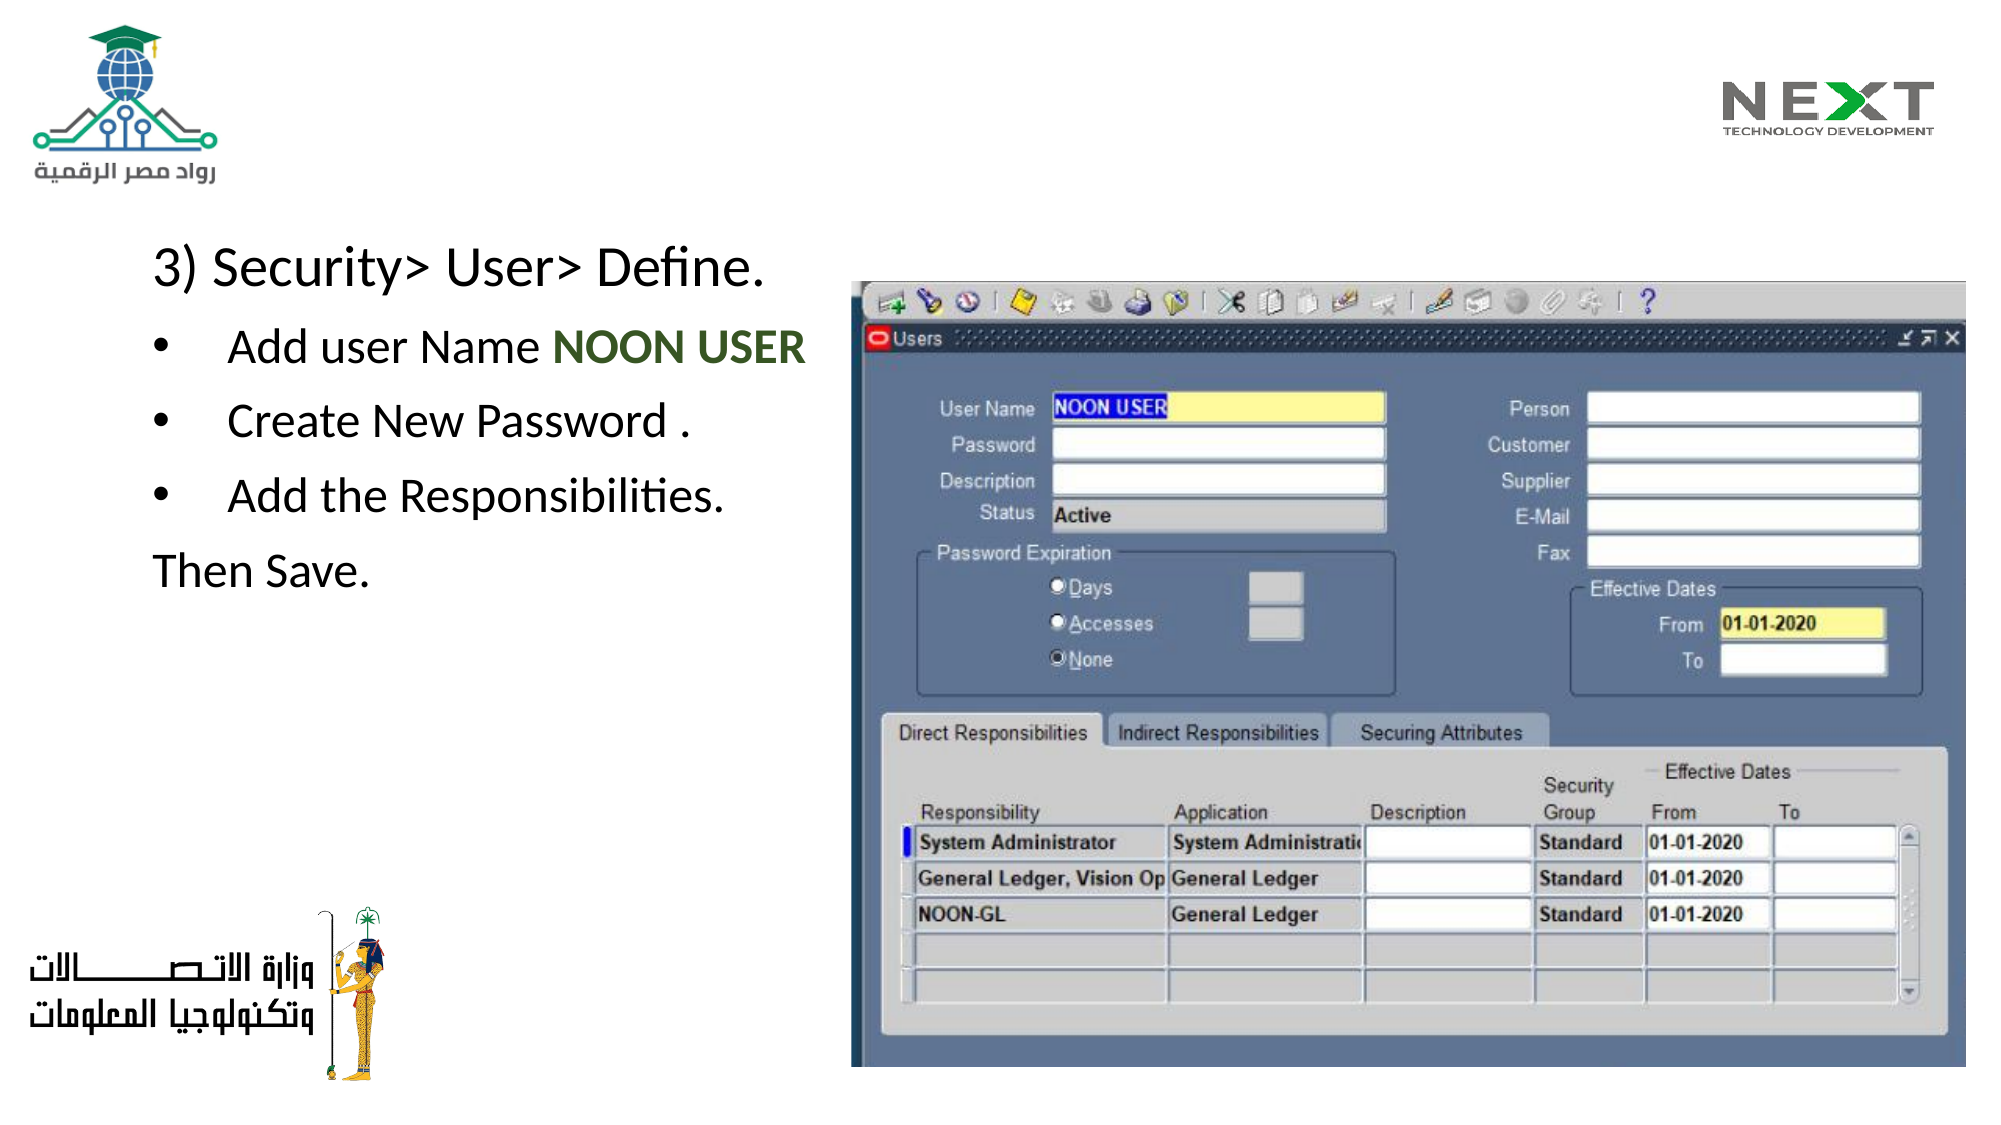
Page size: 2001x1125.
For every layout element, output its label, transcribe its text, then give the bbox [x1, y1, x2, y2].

picture [0, 878, 409, 1105]
picture [851, 281, 1966, 1067]
list 3) Security> User> Define. Add user Name NOON USER Create New Password . Add the Responsibilities. Then Save. [137, 228, 1863, 1014]
picture [1697, 0, 1960, 217]
picture [0, 0, 247, 230]
